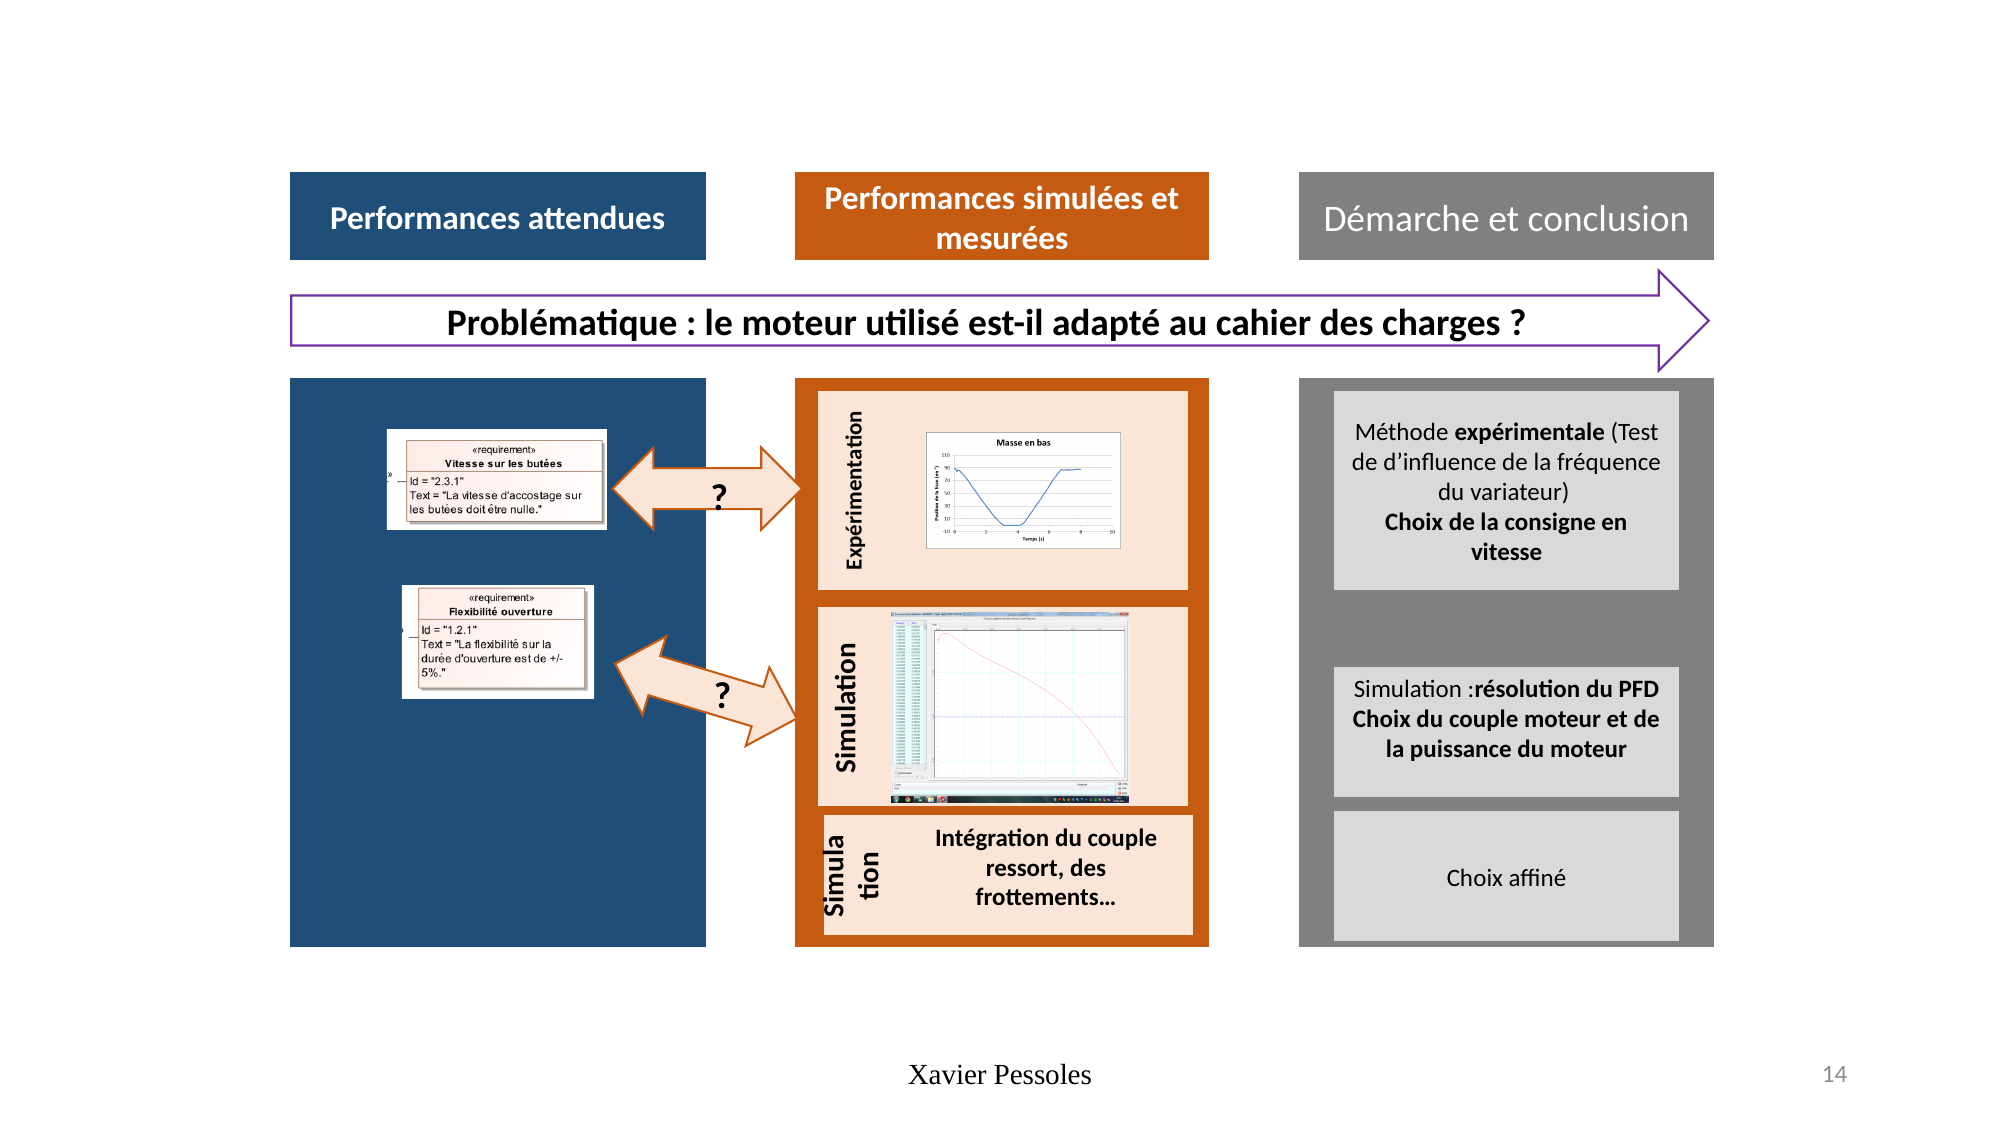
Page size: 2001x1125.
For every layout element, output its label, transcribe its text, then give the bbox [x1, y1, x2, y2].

slide_number 14 [1412, 1042, 1863, 1103]
text_box [743, 445, 804, 533]
picture [891, 612, 1129, 803]
text_box Problématique : le moteur utilisé est-il adapté au cahier des charges ? [290, 268, 1711, 374]
text_box [610, 445, 695, 533]
picture [401, 585, 595, 700]
text_box Expérimentation [816, 389, 889, 592]
text_box Performances attendues [290, 172, 706, 260]
text_box Performances simulées et mesurées [795, 172, 1209, 260]
text_box Simulation :résolution du PFD Choix du couple moteur et de la puissance du moteur [1332, 665, 1681, 799]
text_box ? [699, 663, 747, 724]
picture [926, 432, 1121, 549]
text_box [290, 378, 706, 947]
text_box [795, 378, 1209, 947]
text_box ? [695, 465, 743, 525]
text_box Choix affiné [1332, 809, 1681, 943]
text_box [613, 634, 699, 718]
text_box [889, 389, 1190, 592]
text_box Méthode expérimentale (Test de d’influence de la fréquence du variateur) Choix de la consigne en vitesse [1332, 389, 1681, 592]
text_box [740, 664, 799, 749]
text_box [1299, 378, 1714, 947]
text_box [816, 605, 1190, 808]
text_box Démarche et conclusion [1299, 172, 1714, 260]
footer Xavier Pessoles [662, 1042, 1338, 1103]
text_box Simulation [813, 814, 885, 939]
picture [386, 429, 607, 530]
text_box Intégration du couple ressort, des frottements… [822, 813, 1195, 937]
text_box Simulation [807, 606, 880, 809]
